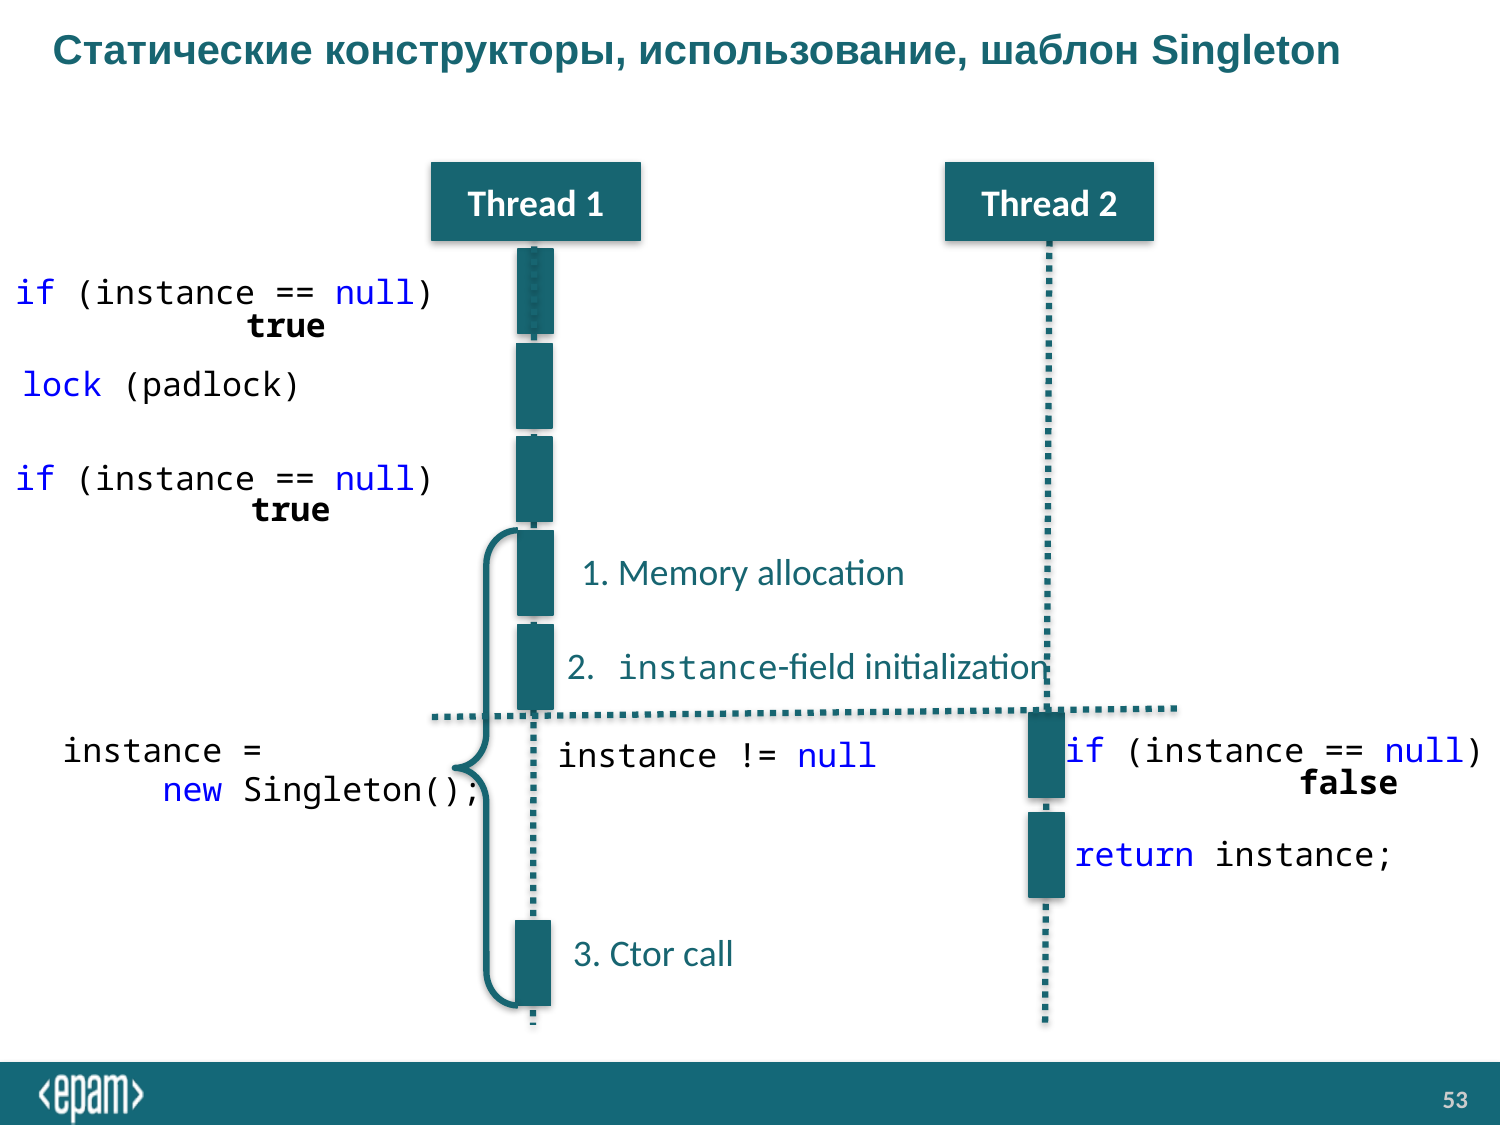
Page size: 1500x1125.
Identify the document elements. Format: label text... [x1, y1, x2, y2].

picture [38, 1074, 144, 1125]
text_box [21, 162, 1479, 1026]
title Статические конструкторы, использование, шаблон Singleton [0, 0, 1500, 95]
